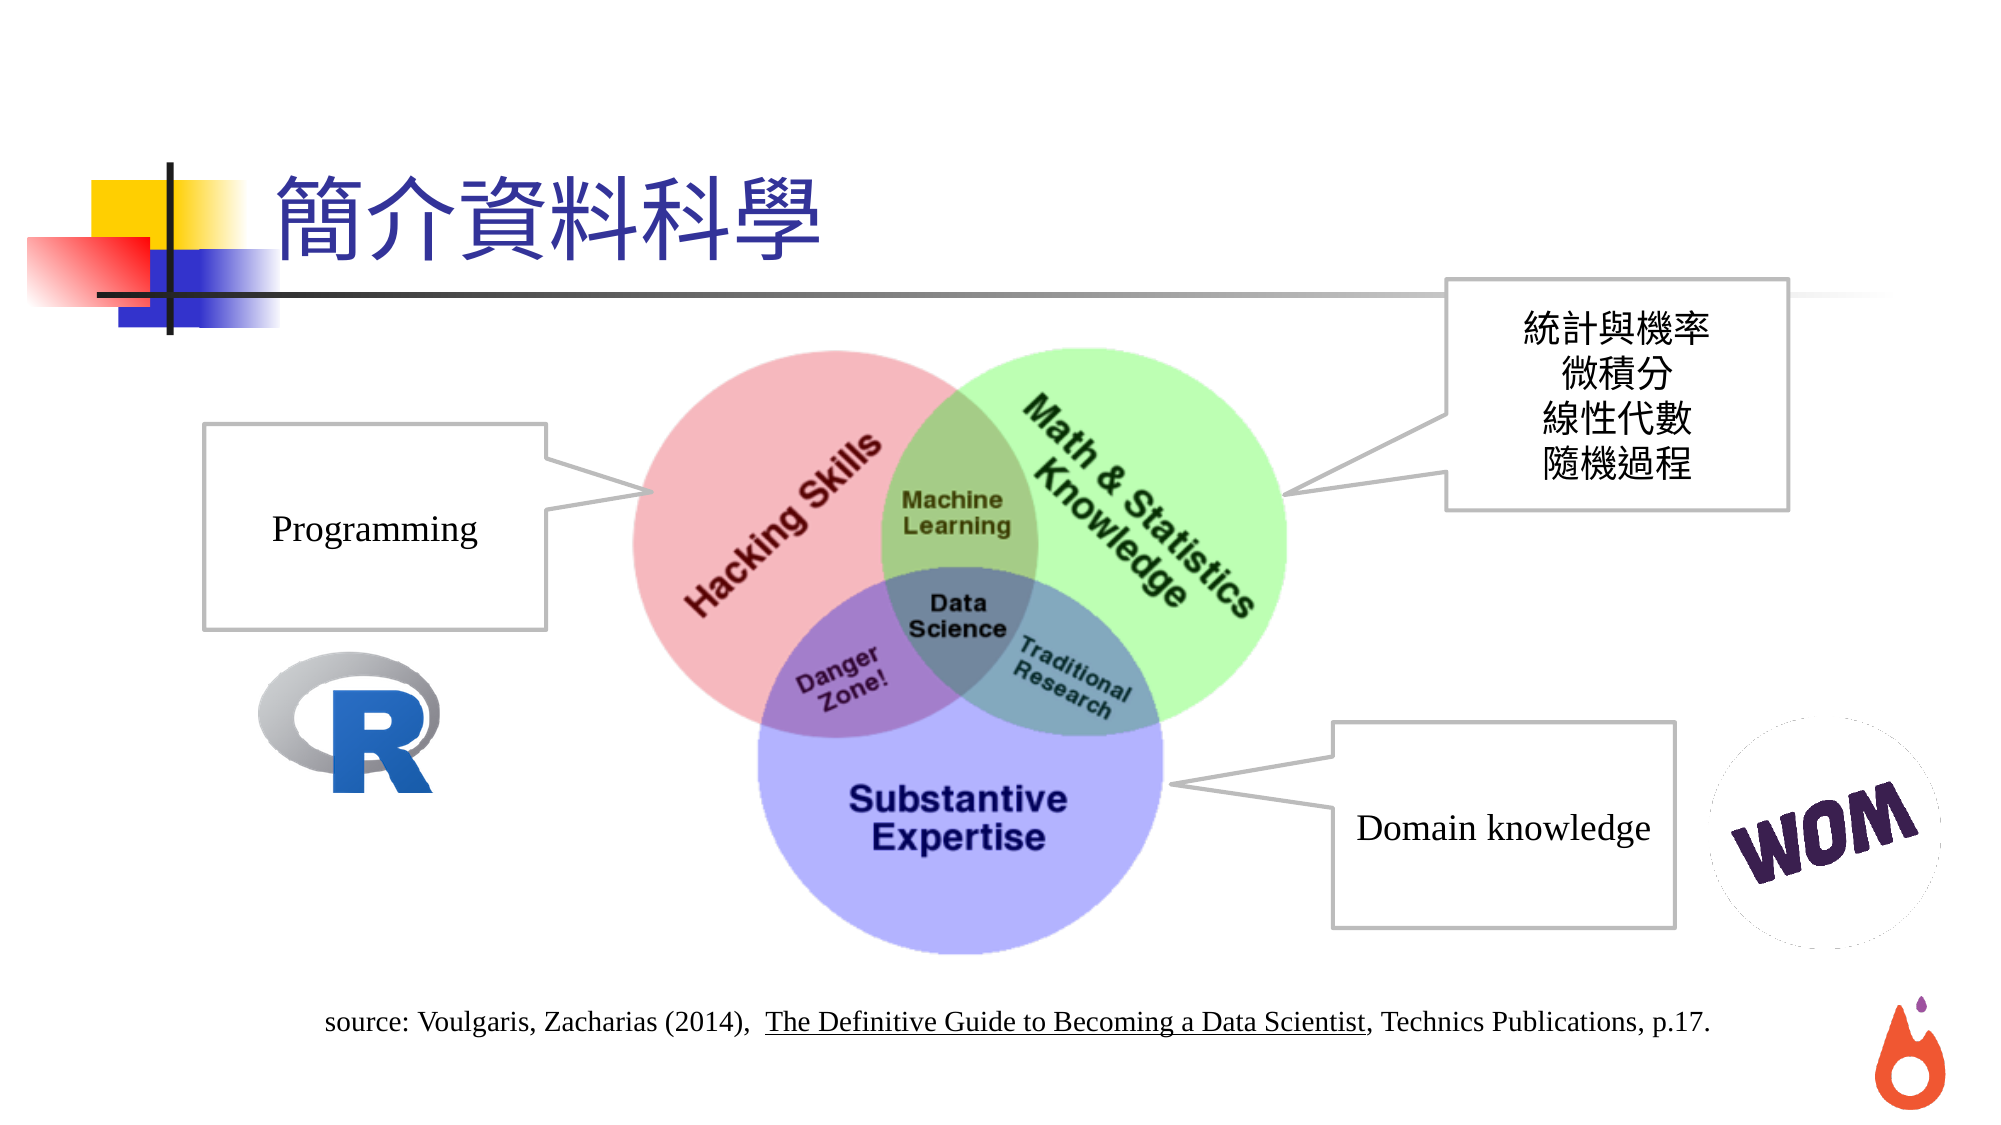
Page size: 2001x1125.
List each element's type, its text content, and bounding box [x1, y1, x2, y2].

text_box Domain knowledge [1304, 720, 1677, 931]
text_box Programming [202, 421, 614, 632]
picture [1853, 993, 1972, 1112]
title 簡介資料科學 [258, 164, 1964, 280]
slide_number [1519, 1025, 1937, 1100]
picture [1708, 716, 1941, 949]
text_box 統計與機率 微積分 線性代數 隨機過程 [1304, 277, 1791, 513]
picture [258, 651, 441, 793]
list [619, 345, 1300, 966]
text_box source: Voulgaris, Zacharias (2014), The Definitive Guide to Becoming a Data Scientist, Technics Publications, p.17. [309, 1002, 1806, 1046]
